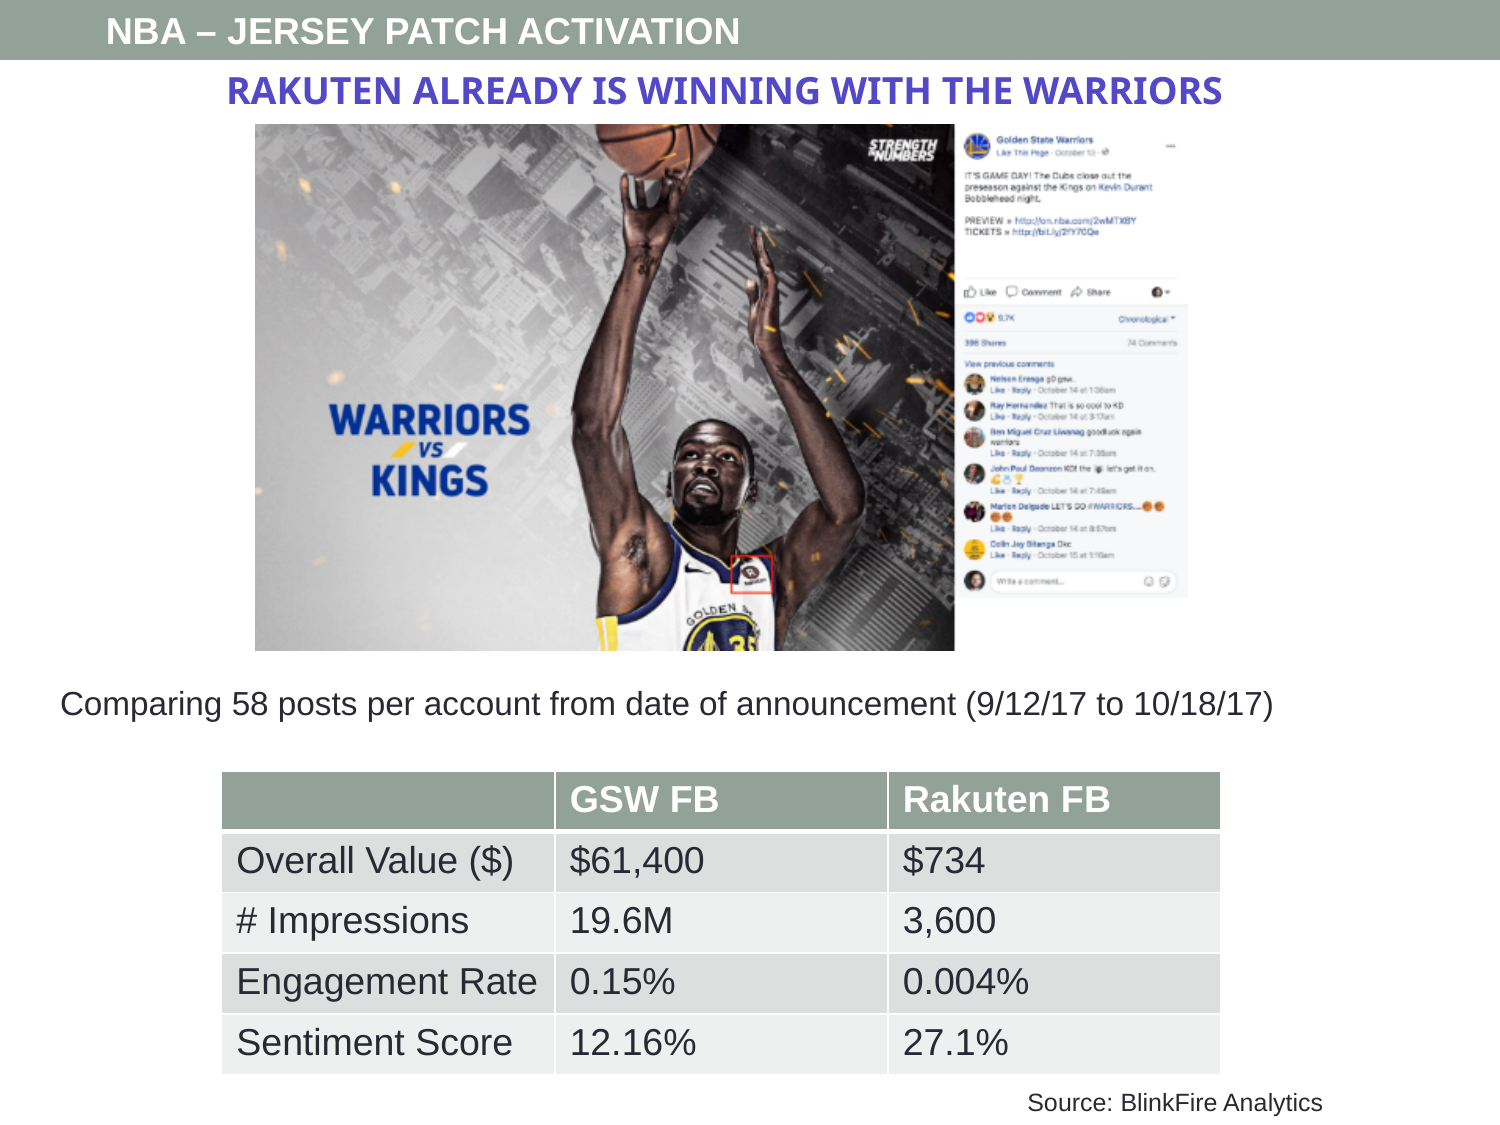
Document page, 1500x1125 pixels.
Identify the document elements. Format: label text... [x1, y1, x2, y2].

picture [255, 124, 1188, 651]
table_cell 12.16% [556, 1015, 887, 1074]
table_cell 27.1% [889, 1015, 1220, 1074]
table_cell Sentiment Score [222, 1015, 554, 1074]
table_cell 0.004% [889, 954, 1220, 1013]
table_cell $61,400 [556, 834, 887, 892]
table_cell Engagement Rate [222, 954, 554, 1013]
table_header GSW FB [556, 772, 887, 829]
table_header Rakuten FB [889, 772, 1220, 829]
table_cell $734 [889, 834, 1220, 892]
table_cell 3,600 [889, 893, 1220, 952]
table_cell Overall Value ($) [222, 834, 554, 892]
table_cell 19.6M [556, 893, 887, 952]
text_box Source: BlinkFire Analytics [1012, 1079, 1500, 1125]
text_box Comparing 58 posts per account from date of announcement (9/12/17 to 10/18/17) [45, 674, 1291, 730]
text_box NBA – JERSEY PATCH ACTIVATION [91, 0, 757, 59]
text_box RAKUTEN ALREADY IS WINNING WITH THE WARRIORS [75, 59, 1375, 120]
table_cell 0.15% [556, 954, 887, 1013]
table_cell # Impressions [222, 893, 554, 952]
table_header [222, 772, 554, 829]
